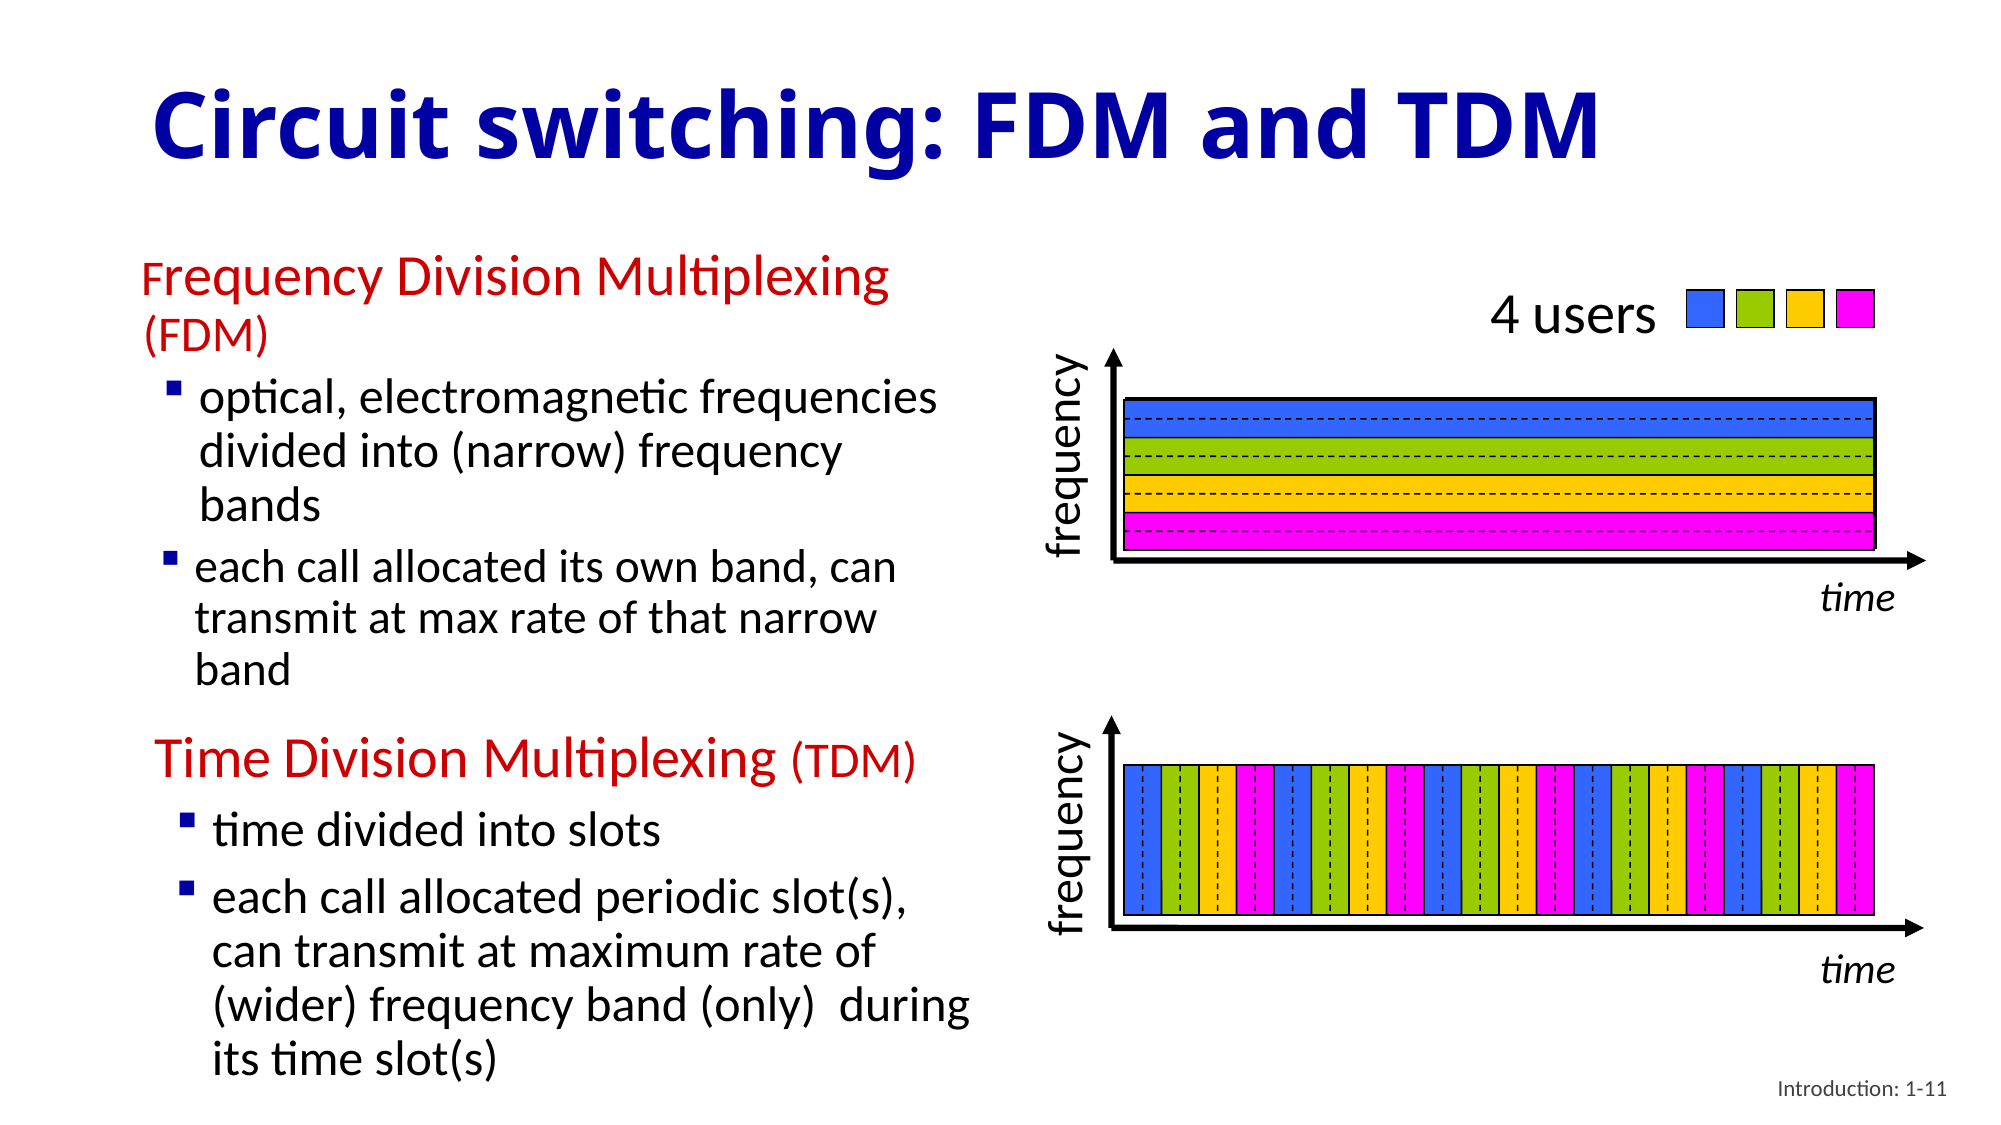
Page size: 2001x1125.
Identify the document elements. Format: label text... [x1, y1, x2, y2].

list Frequency Division Multiplexing (FDM) optical, electromagnetic frequencies divided into (narrow) frequency bands [126, 237, 990, 563]
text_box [1024, 715, 1924, 1001]
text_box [1856, 765, 1874, 916]
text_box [1473, 267, 1874, 354]
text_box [1022, 337, 1926, 629]
text_box each call allocated its own band, can transmit at max rate of that narrow band [124, 533, 988, 705]
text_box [1123, 765, 1142, 916]
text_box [1123, 418, 1874, 532]
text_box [1142, 765, 1856, 916]
slide_number Introduction: 1-11 [1512, 1056, 1963, 1117]
title Circuit switching: FDM and TDM [135, 55, 1861, 202]
text_box each call allocated periodic slot(s), can transmit at maximum rate of (wider) frequency band (only) during its time slot(s) [139, 863, 1005, 1125]
text_box Time Division Multiplexing (TDM) time divided into slots [139, 720, 1006, 1125]
